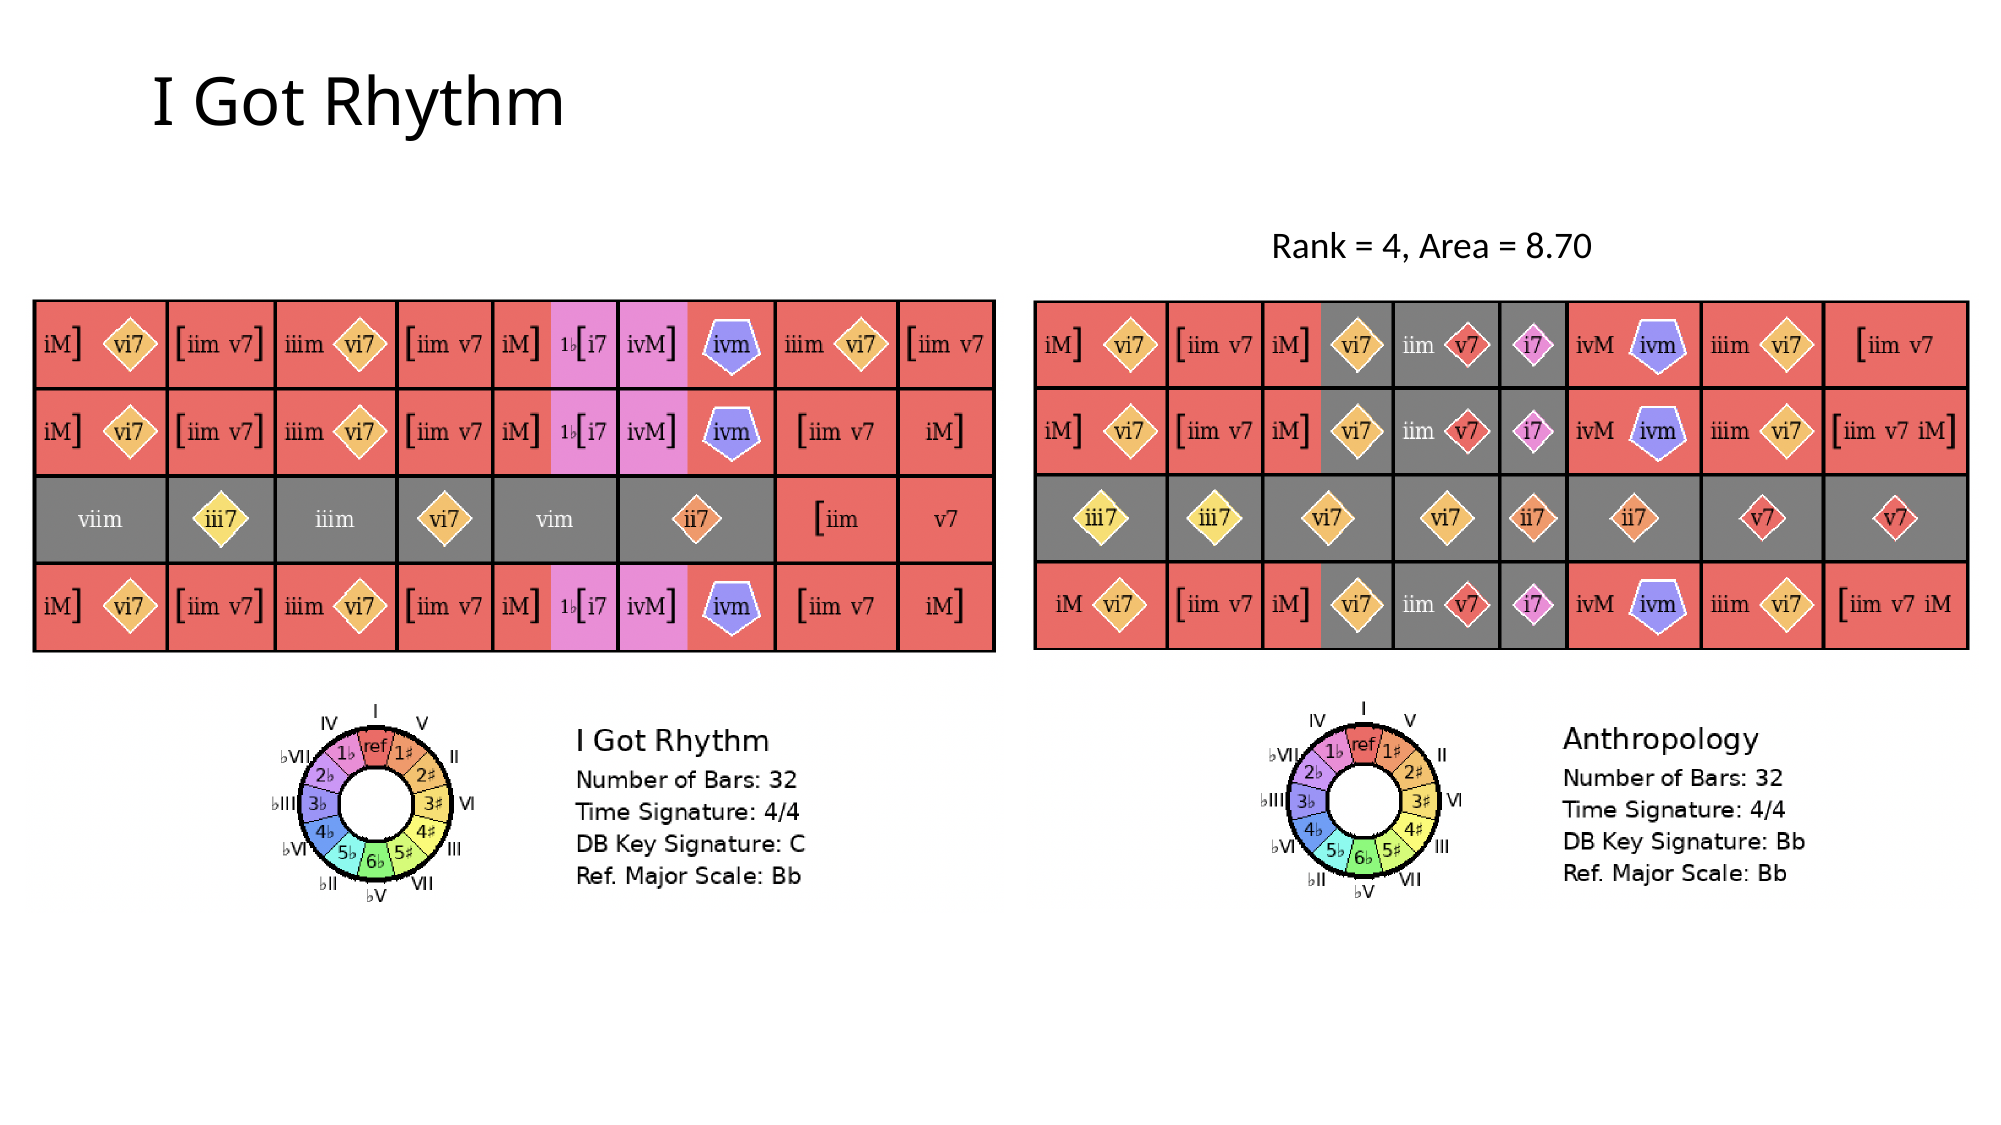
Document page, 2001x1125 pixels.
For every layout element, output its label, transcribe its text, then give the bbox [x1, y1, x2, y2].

picture [25, 293, 1004, 913]
picture [1026, 293, 1979, 909]
text_box Rank = 4, Area = 8.70 [1256, 213, 1608, 274]
title I Got Rhythm [137, 59, 1863, 149]
